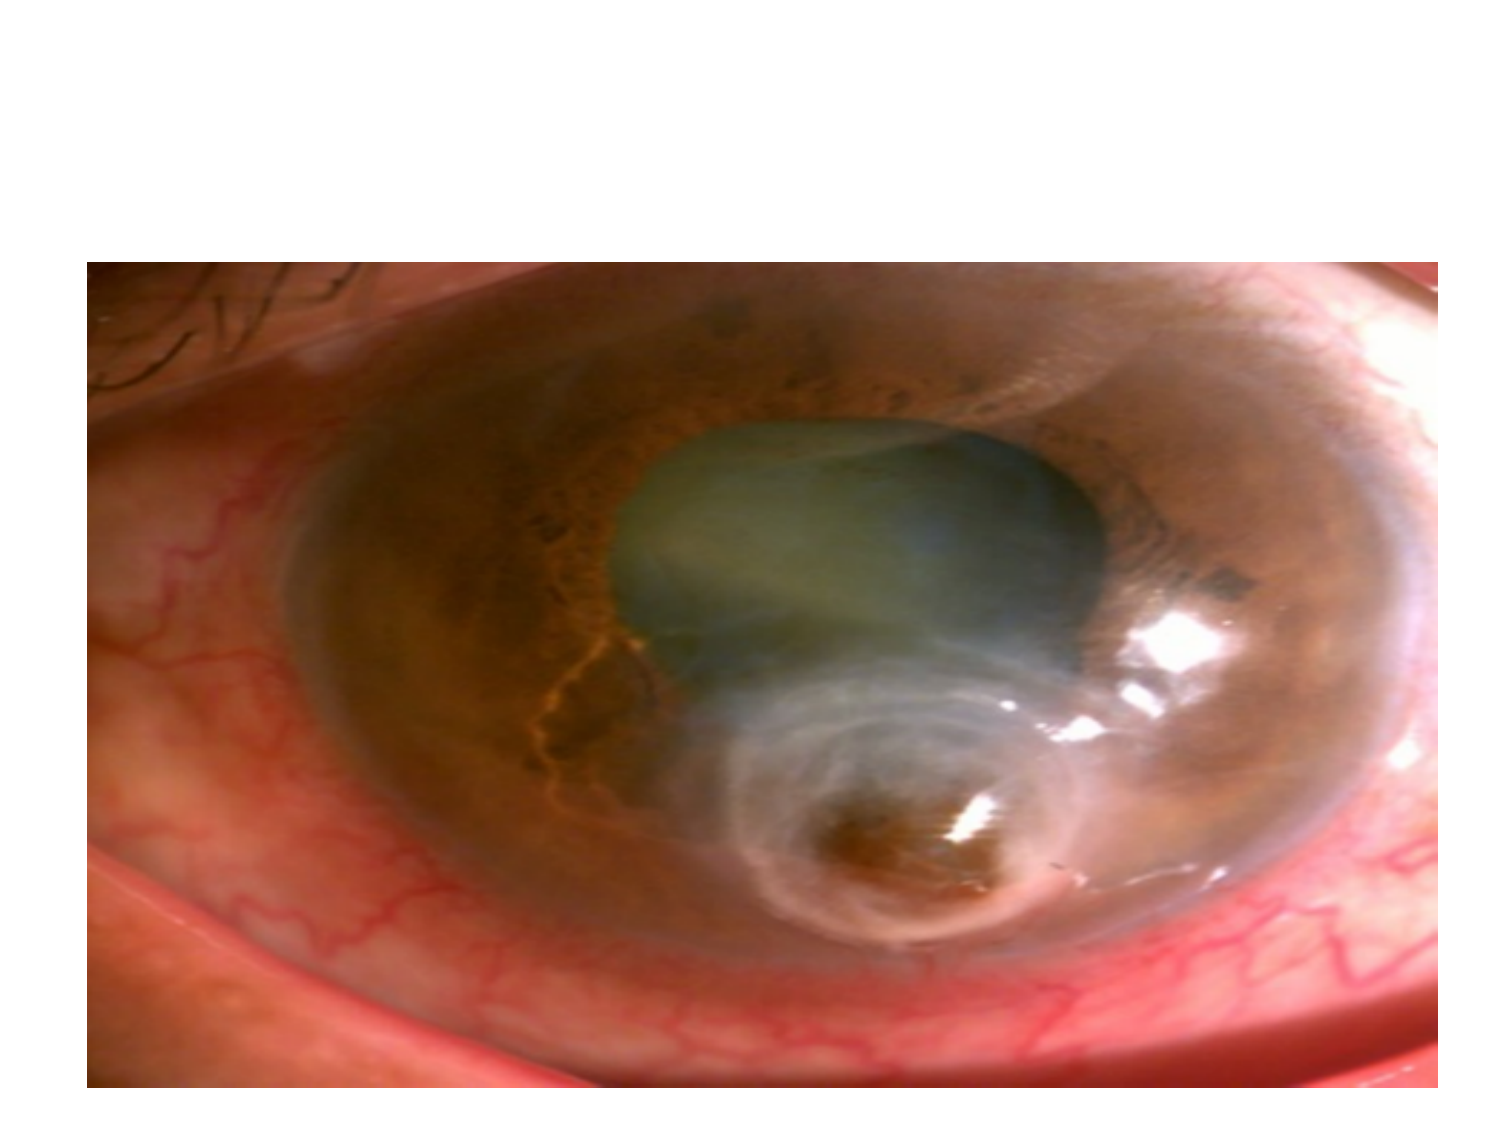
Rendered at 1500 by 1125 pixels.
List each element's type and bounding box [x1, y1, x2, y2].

picture [87, 262, 1438, 1088]
